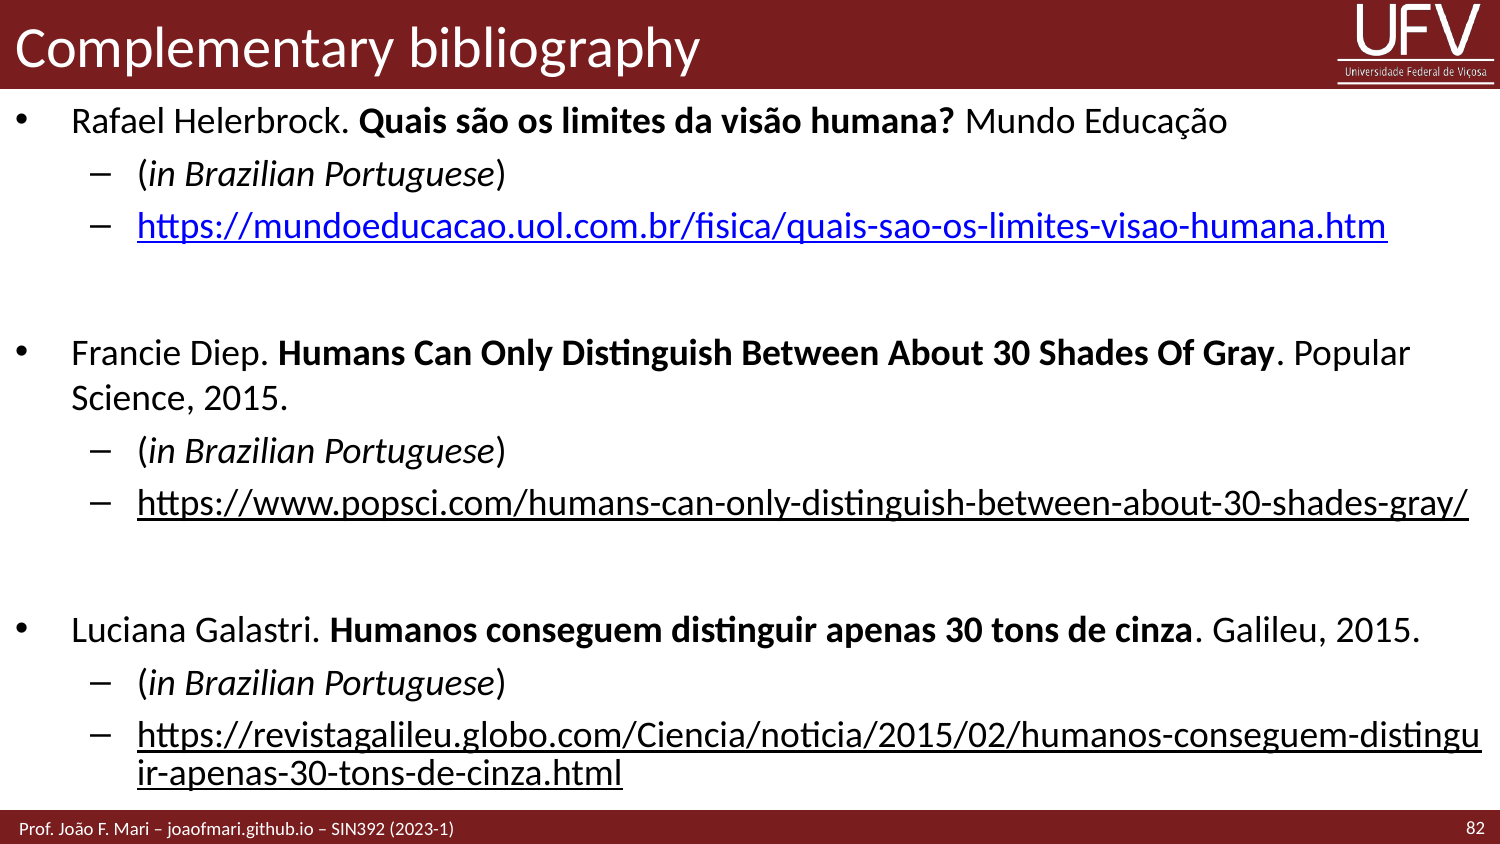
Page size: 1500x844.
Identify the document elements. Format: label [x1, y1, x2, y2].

list [0, 88, 1500, 812]
title [0, 0, 1500, 88]
slide_number [1328, 811, 1500, 844]
footer [0, 812, 1034, 844]
